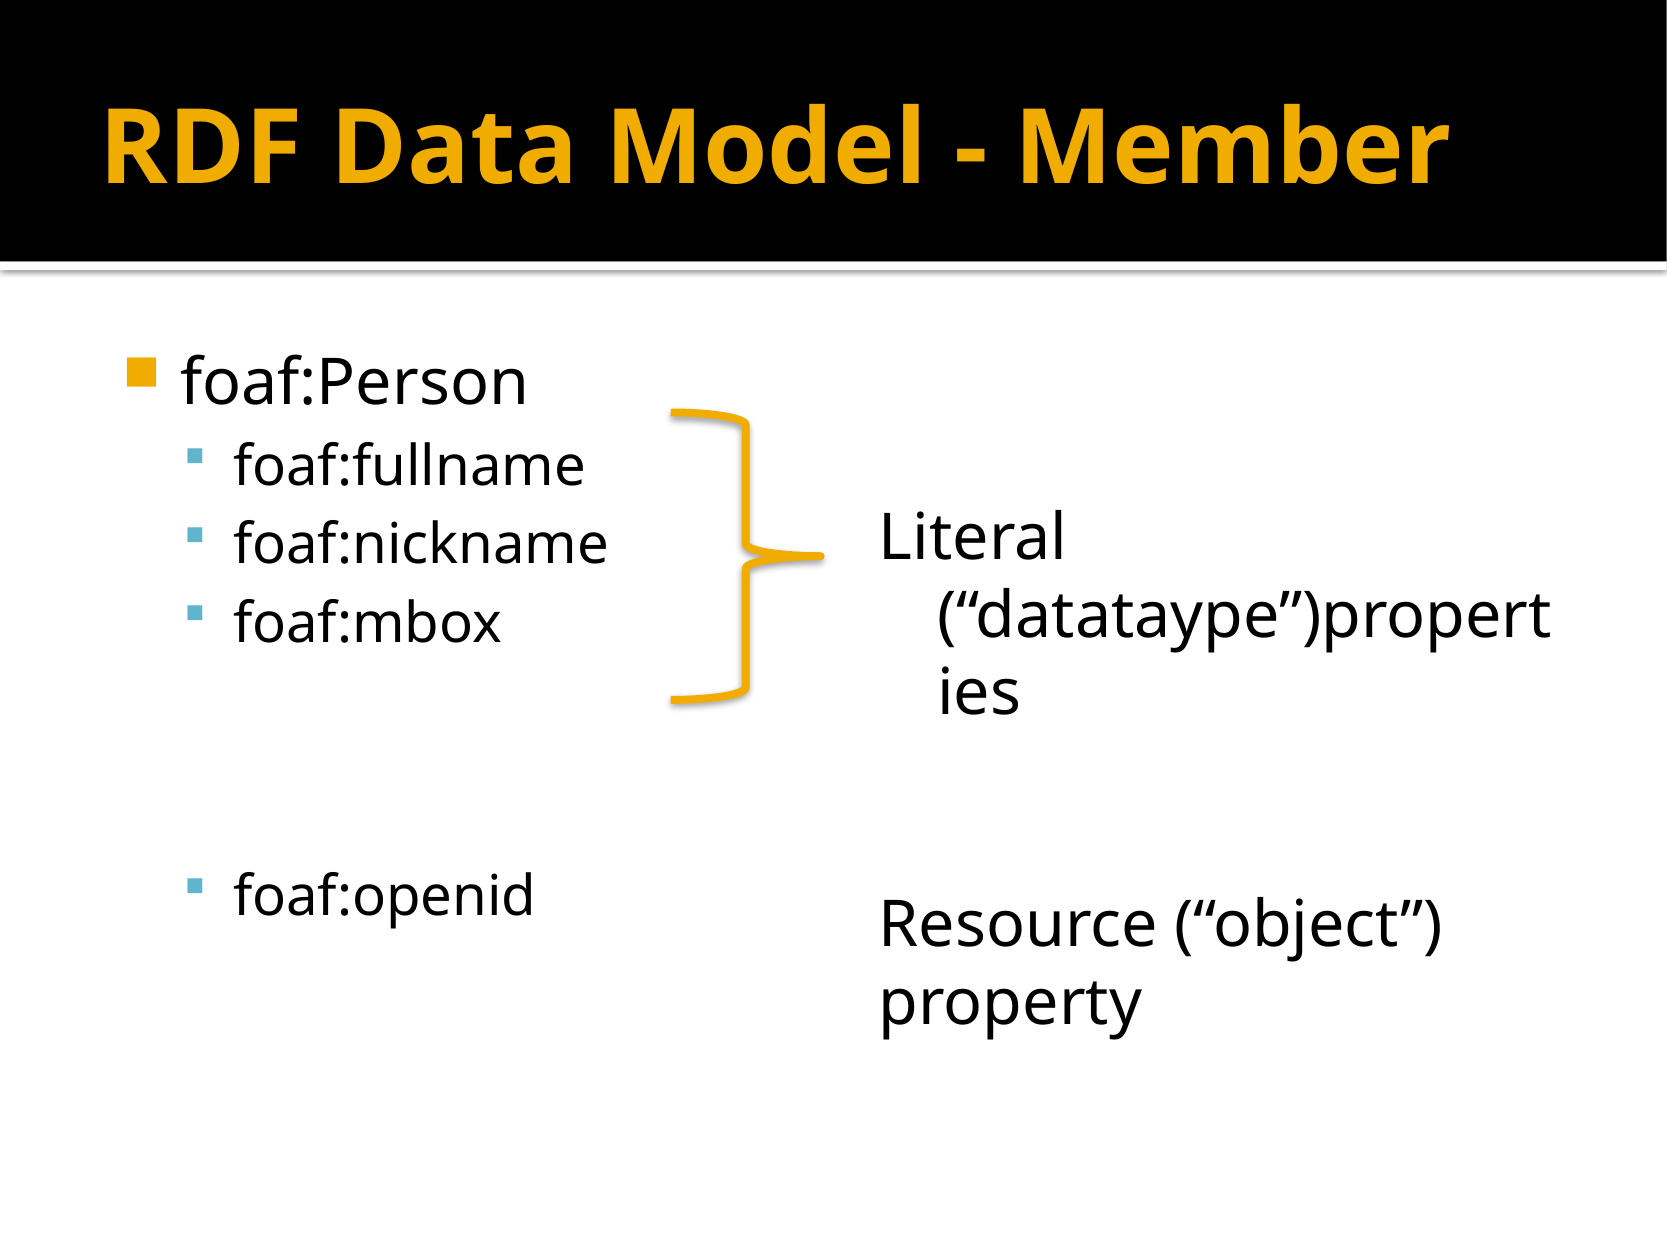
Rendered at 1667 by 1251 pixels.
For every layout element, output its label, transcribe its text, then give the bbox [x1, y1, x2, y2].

list foaf:Person foaf:fullname foaf:nickname foaf:mbox foaf:openid [83, 323, 820, 1167]
list Literal (“datataype”)properties Resource (“object”) property [847, 323, 1584, 1167]
text_box [670, 408, 825, 704]
title RDF Data Model - Member [83, 27, 1584, 256]
